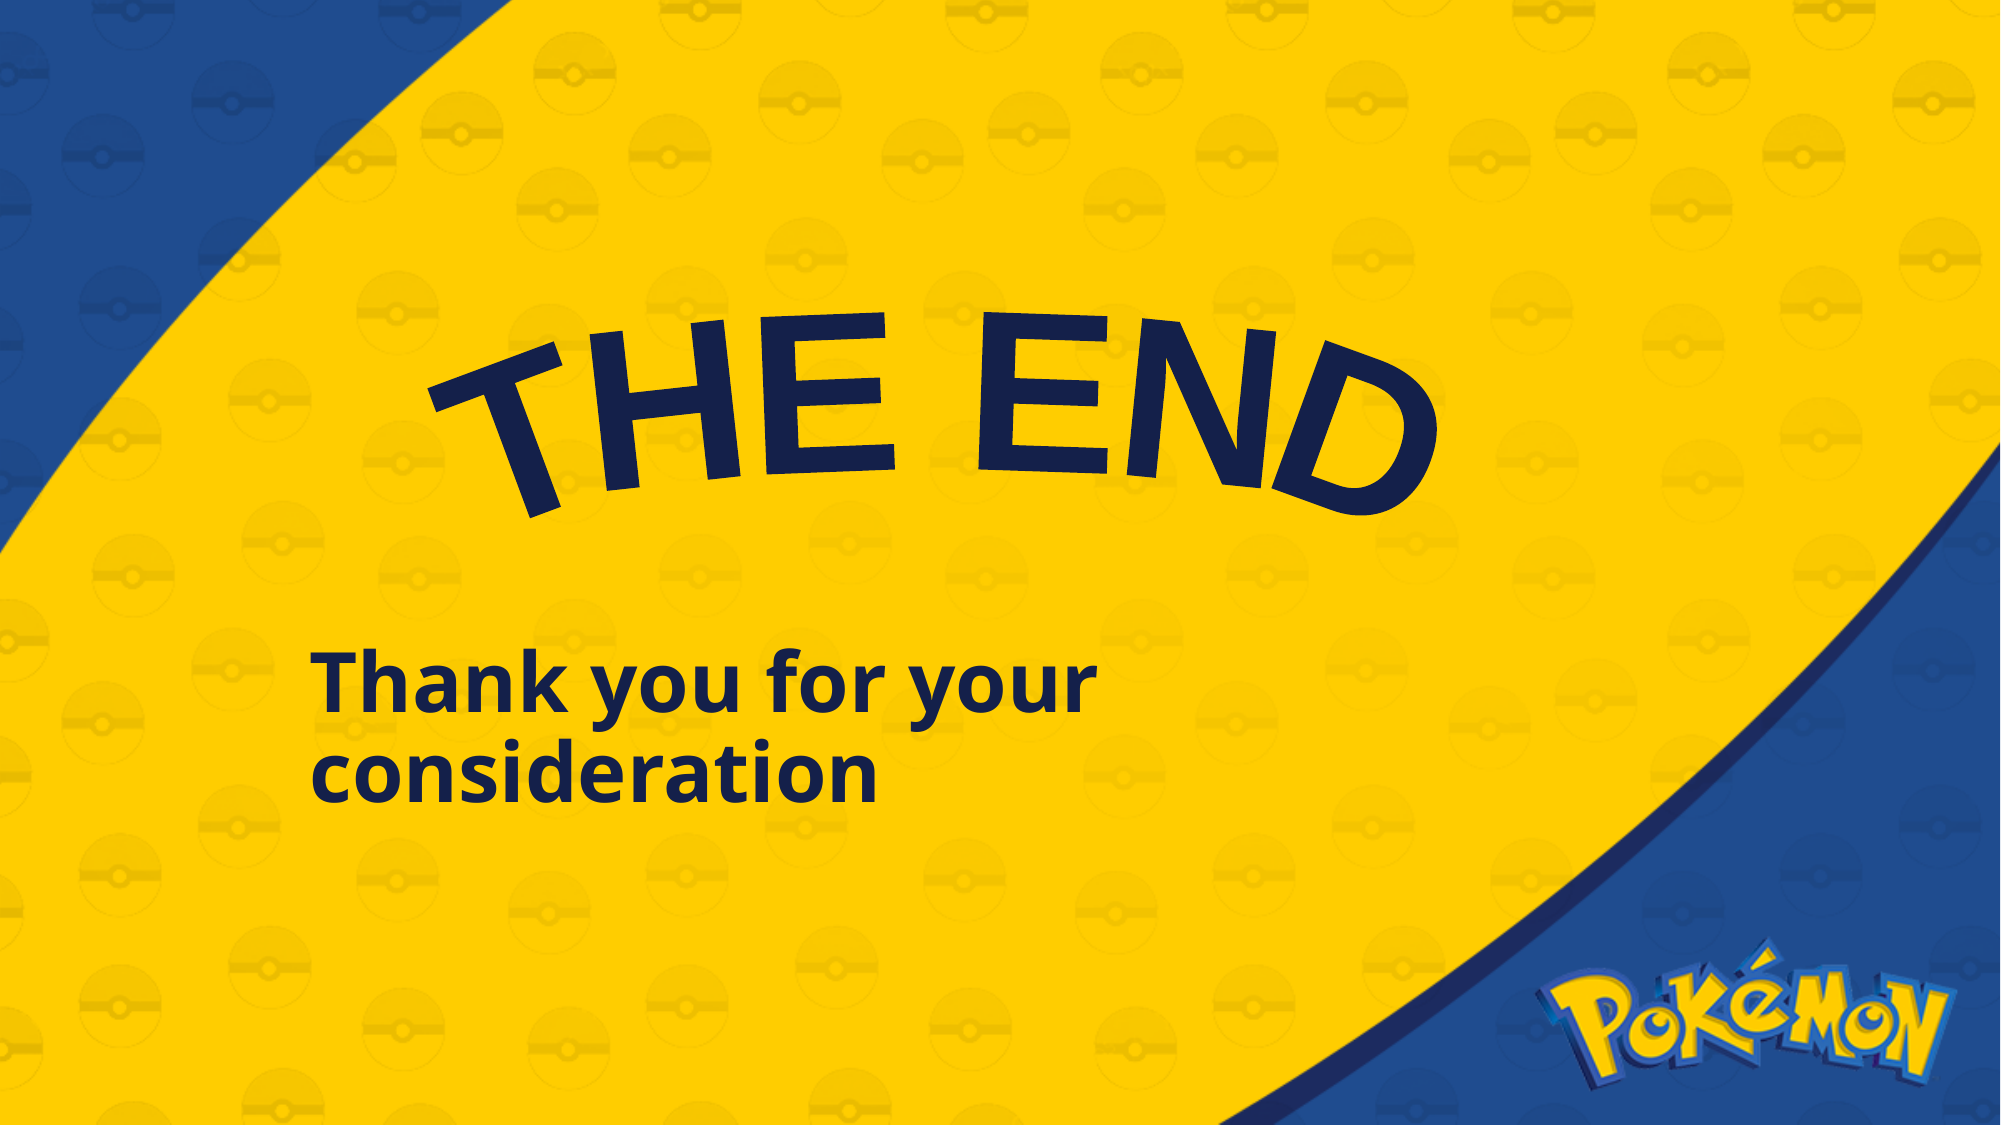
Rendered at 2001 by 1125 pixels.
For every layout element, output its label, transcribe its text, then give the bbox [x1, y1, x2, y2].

list Thank you for your consideration [294, 633, 1645, 880]
picture [0, 0, 2001, 1125]
